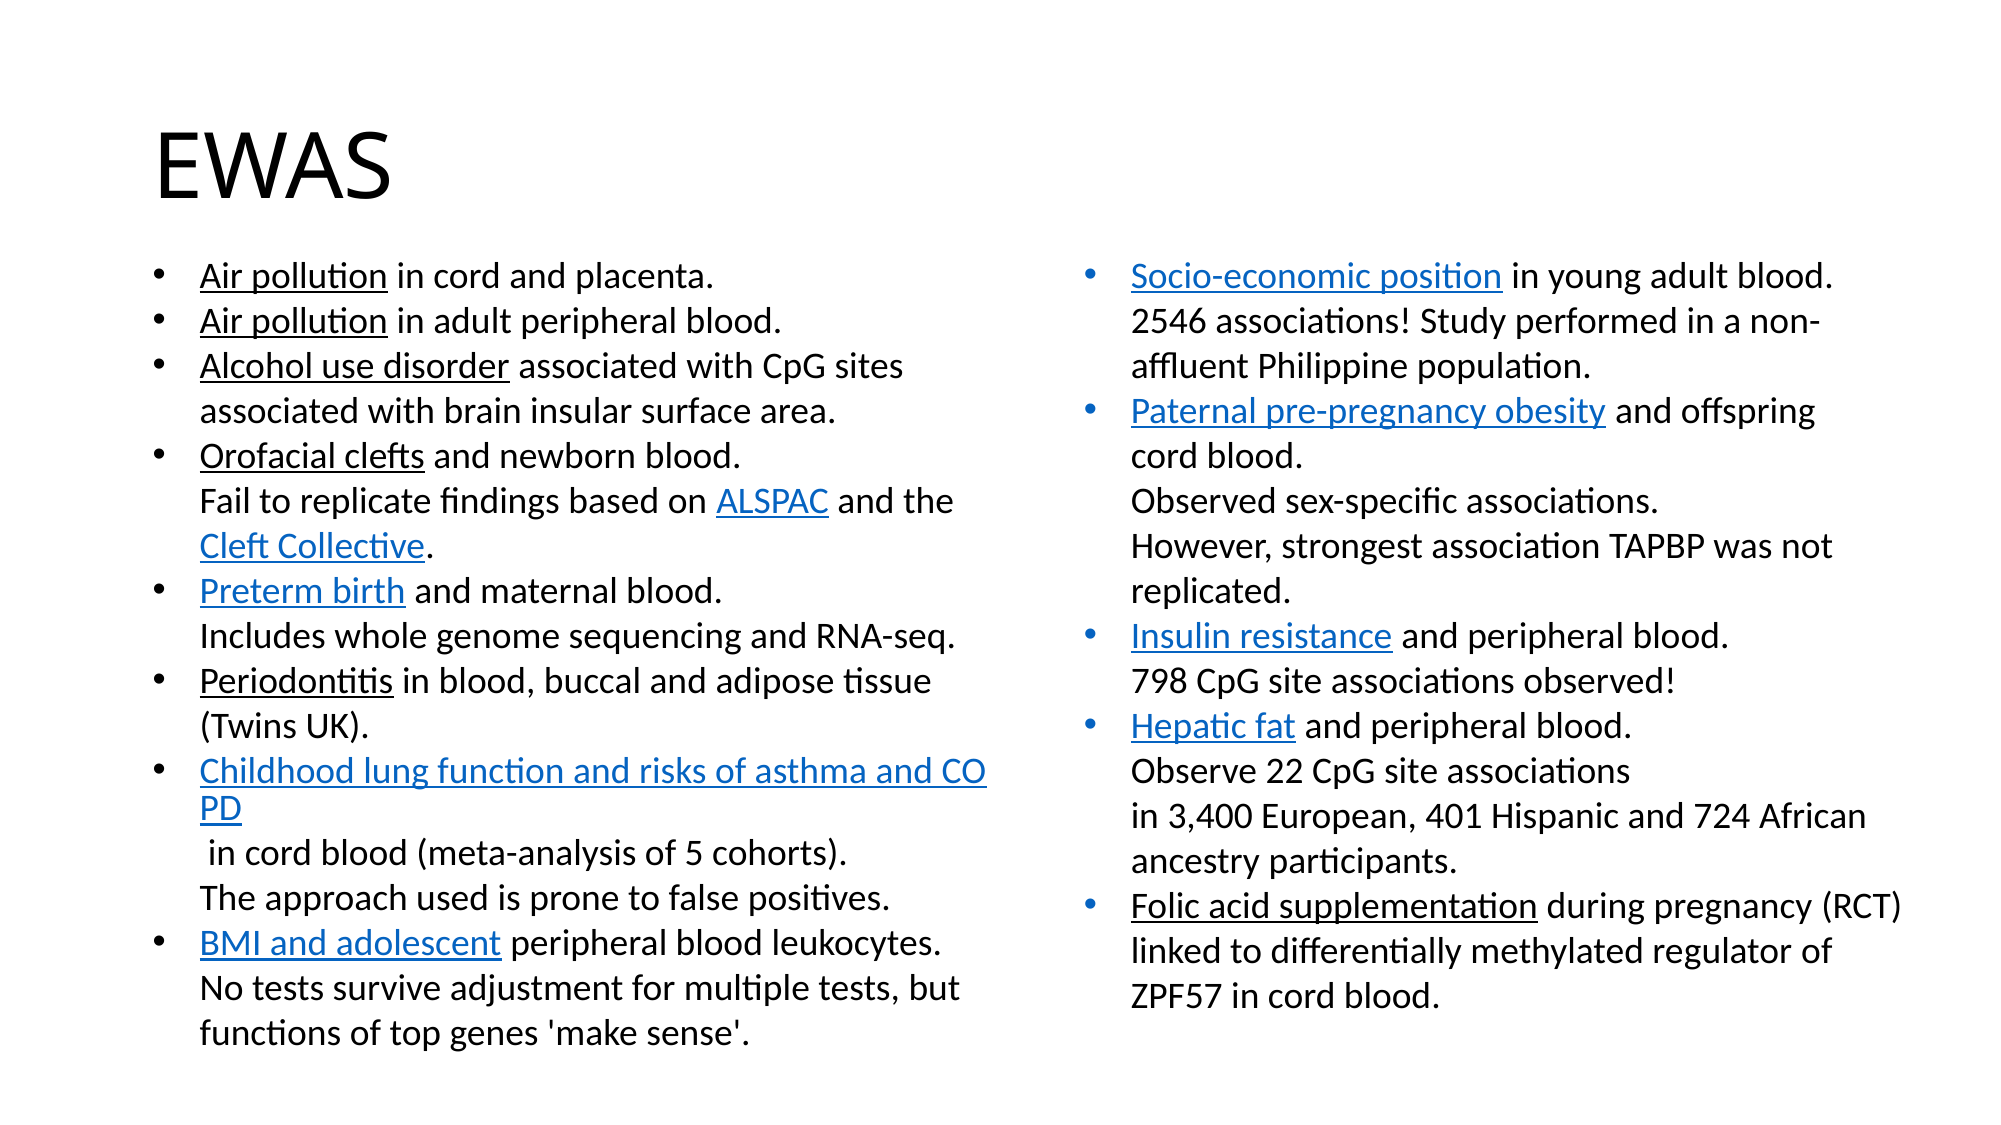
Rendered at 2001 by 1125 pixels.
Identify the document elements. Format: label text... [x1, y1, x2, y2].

title EWAS [137, 59, 1863, 278]
text_box Socio-economic position in young adult blood.​ 2546 associations! Study performed in a non-affluent Philippine population.​ Paternal pre-pregnancy obesity and offspring cord blood.​ Observed sex-specific associations. However, strongest association TAPBP was not replicated.​ Insulin resistance and peripheral blood.​ 798 CpG site associations observed!​ Hepatic fat and peripheral blood.​ Observe 22 CpG site associations in 3,400 European, 401 Hispanic and 724 African ancestry participants.​ Folic acid supplementation during pregnancy (RCT) linked to differentially methylated regulator of ZPF57 in cord blood.​ [1069, 243, 1938, 1024]
text_box Air pollution in cord and placenta. Air pollution in adult peripheral blood. Alcohol use disorder associated with CpG sites associated with brain insular surface area. Orofacial clefts and newborn blood. Fail to replicate findings based on ALSPAC and the Cleft Collective. Preterm birth and maternal blood. Includes whole genome sequencing and RNA-seq. Periodontitis in blood, buccal and adipose tissue (Twins UK). Childhood lung function and risks of asthma and COPD in cord blood (meta-analysis of 5 cohorts). The approach used is prone to false positives. BMI and adolescent peripheral blood leukocytes. No tests survive adjustment for multiple tests, but functions of top genes 'make sense'. [137, 243, 1007, 1024]
